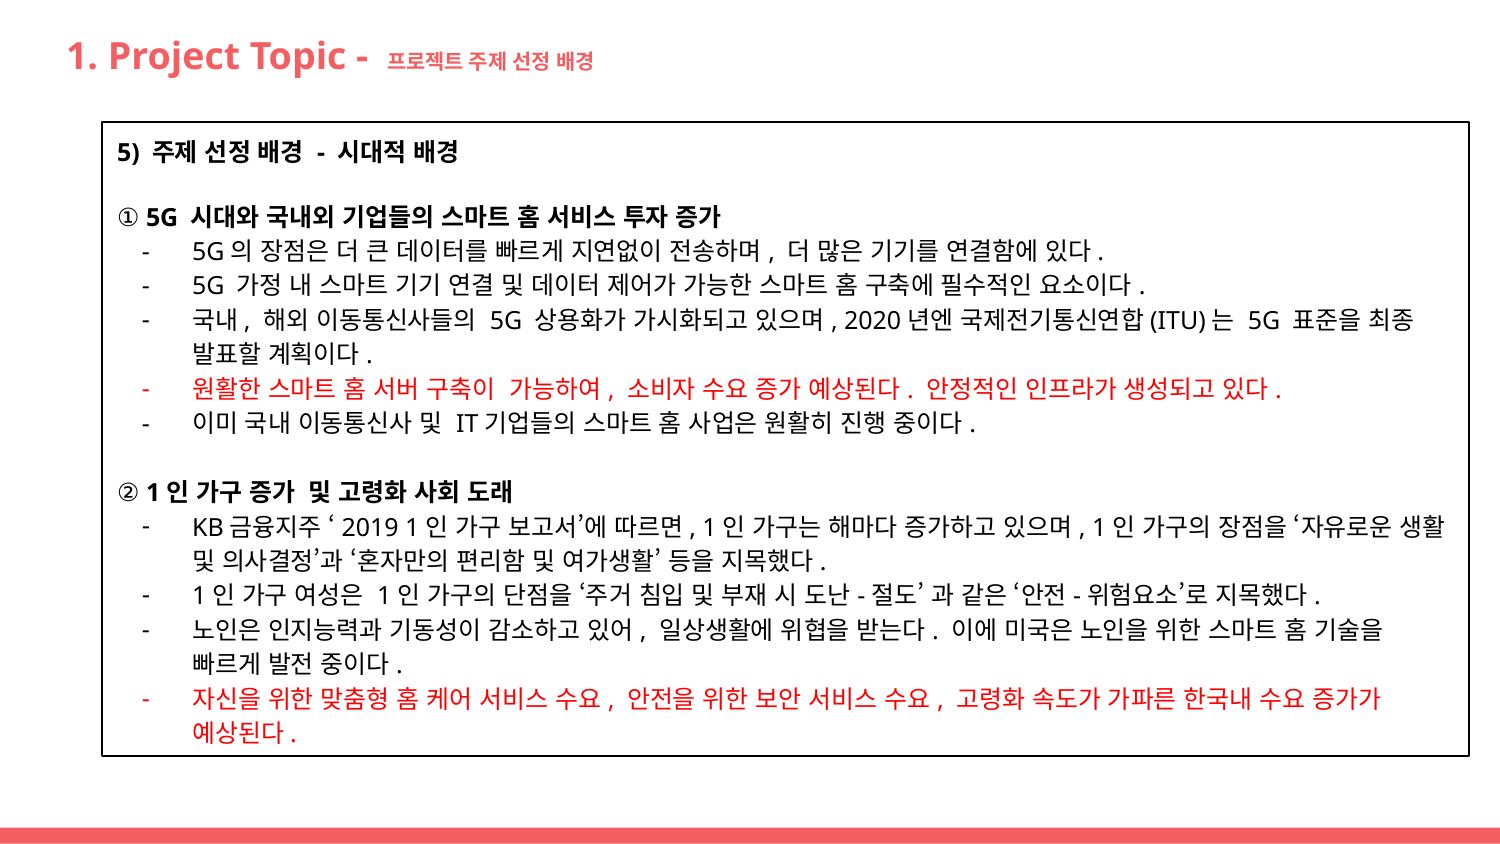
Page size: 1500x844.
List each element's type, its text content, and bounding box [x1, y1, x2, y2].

title 1. Project Topic - 프로젝트 주제 선정 배경 [51, 17, 1449, 108]
text_box 5) 주제 선정 배경 - 시대적 배경 ① 5G 시대와 국내외 기업들의 스마트 홈 서비스 투자 증가 5G의 장점은 더 큰 데이터를 빠르게 지연없이 전송하며, 더 많은 기기를 연결함에 있다. 5G 가정 내 스마트 기기 연결 및 데이터 제어가 가능한 스마트 홈 구축에 필수적인 요소이다. 국내, 해외 이동통신사들의 5G 상용화가 가시화되고 있으며, 2020년엔 국제전기통신연합(ITU)는 5G 표준을 최종 발표할 계획이다. 원활한 스마트 홈 서버 구축이 가능하여, 소비자 수요 증가 예상된다. 안정적인 인프라가 생성되고 있다. 이미 국내 이동통신사 및 IT기업들의 스마트 홈 사업은 원활히 진행 중이다. ② 1인 가구 증가 및 고령화 사회 도래 KB금융지주 ‘2019 1인 가구 보고서’에 따르면, 1인 가구는 해마다 증가하고 있으며, 1인 가구의 장점을 ‘자유로운 생활 및 의사결정’과 ‘혼자만의 편리함 및 여가생활’ 등을 지목했다. 1인 가구 여성은 1인 가구의 단점을 ‘주거 침입 및 부재 시 도난-절도’ 과 같은 ‘안전-위험요소’로 지목했다. 노인은 인지능력과 기동성이 감소하고 있어, 일상생활에 위협을 받는다. 이에 미국은 노인을 위한 스마트 홈 기술을 빠르게 발전 중이다. 자신을 위한 맞춤형 홈 케어 서비스 수요, 안전을 위한 보안 서비스 수요, 고령화 속도가 가파른 한국내 수요 증가가 예상된다. [101, 121, 1469, 756]
